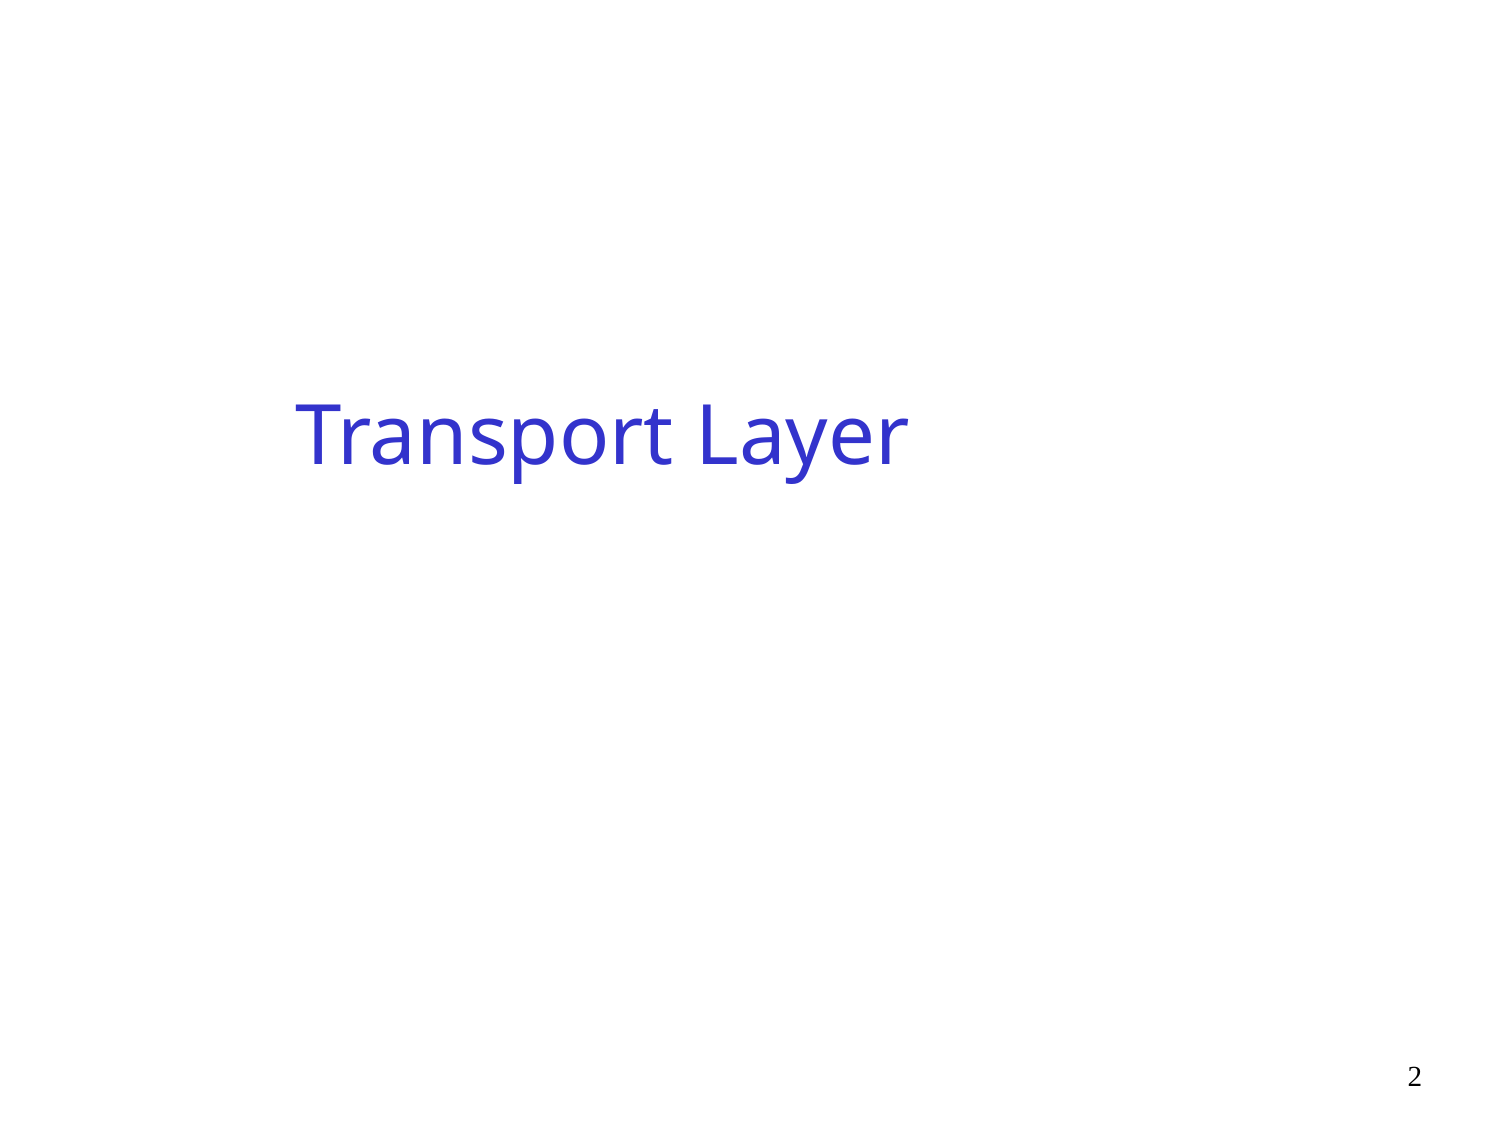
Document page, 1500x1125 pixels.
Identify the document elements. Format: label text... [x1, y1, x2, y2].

text_box Transport Layer [62, 80, 1314, 682]
text_box 2 [1362, 1049, 1438, 1125]
